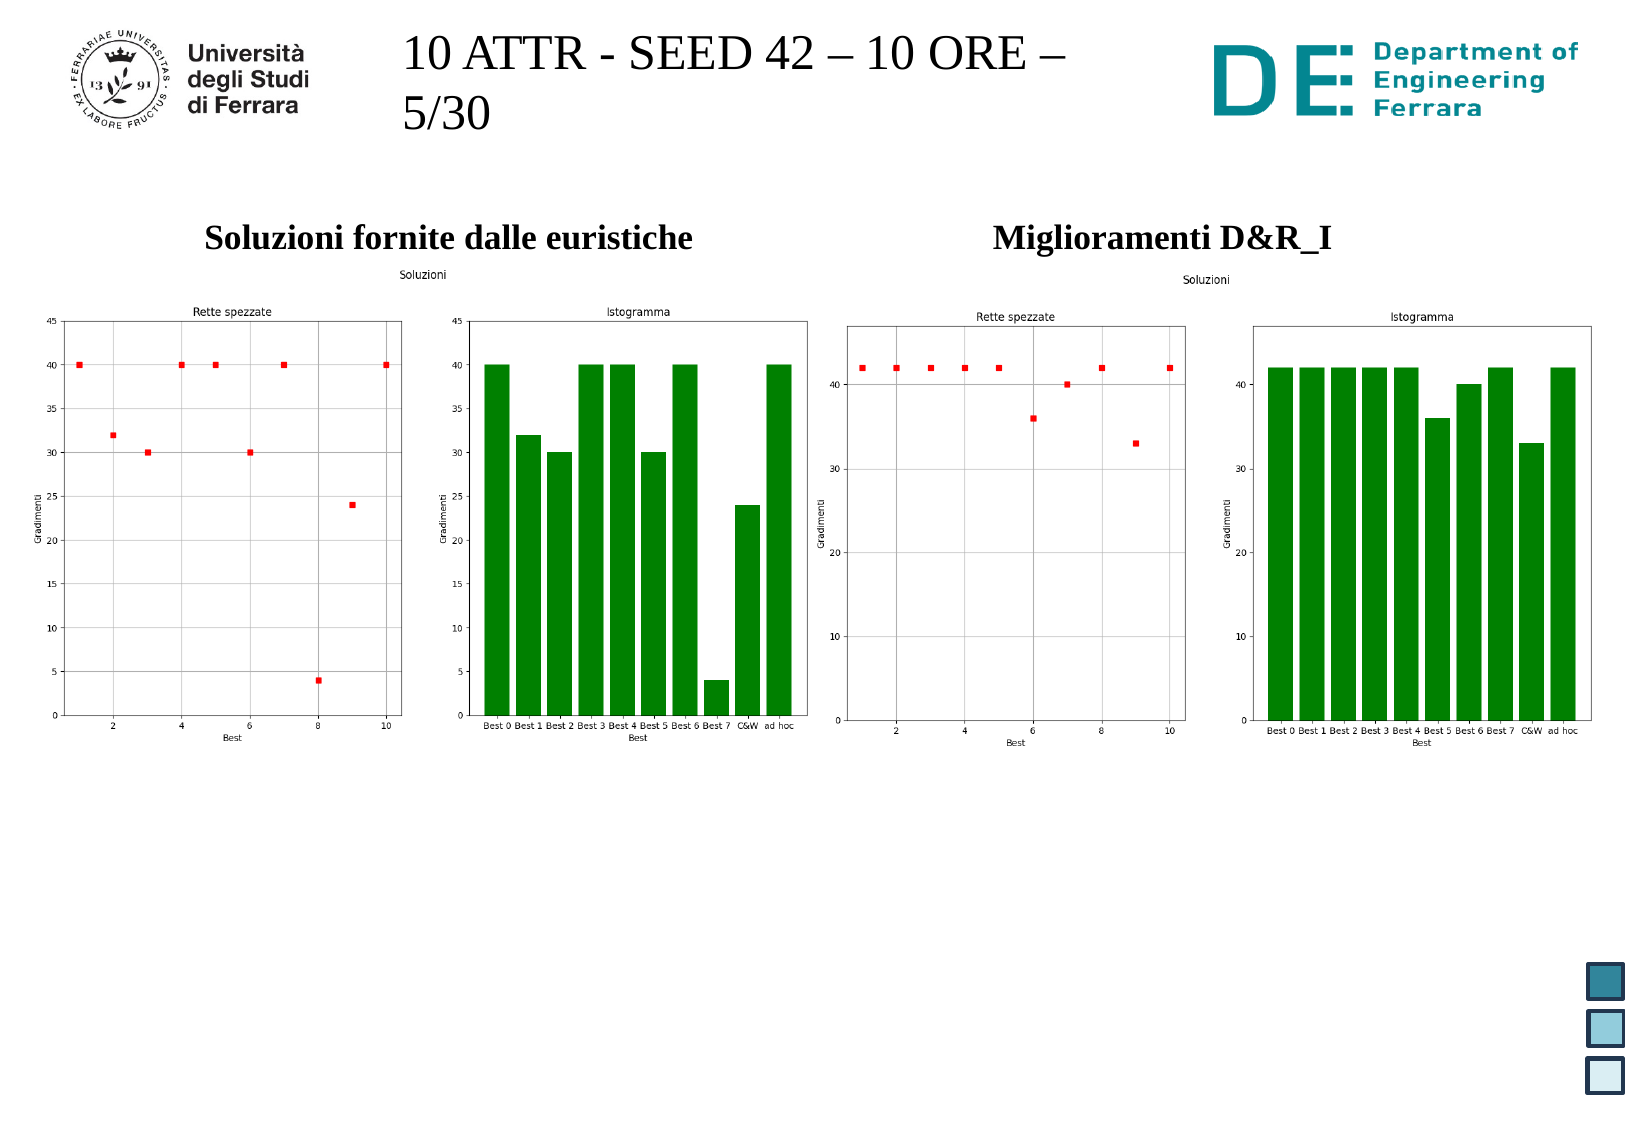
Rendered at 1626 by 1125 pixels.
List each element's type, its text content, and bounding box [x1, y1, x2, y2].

picture [1213, 42, 1578, 116]
text_box [1587, 1058, 1623, 1094]
text_box [1588, 964, 1623, 999]
title 10 attr - seed 42 – 10 ore – 5/30 [387, 16, 1132, 143]
text_box [1588, 1011, 1624, 1046]
picture [26, 263, 1597, 754]
picture [65, 24, 314, 135]
text_box Miglioramenti D&R_I [977, 206, 1503, 264]
text_box Soluzioni fornite dalle euristiche [189, 206, 714, 262]
